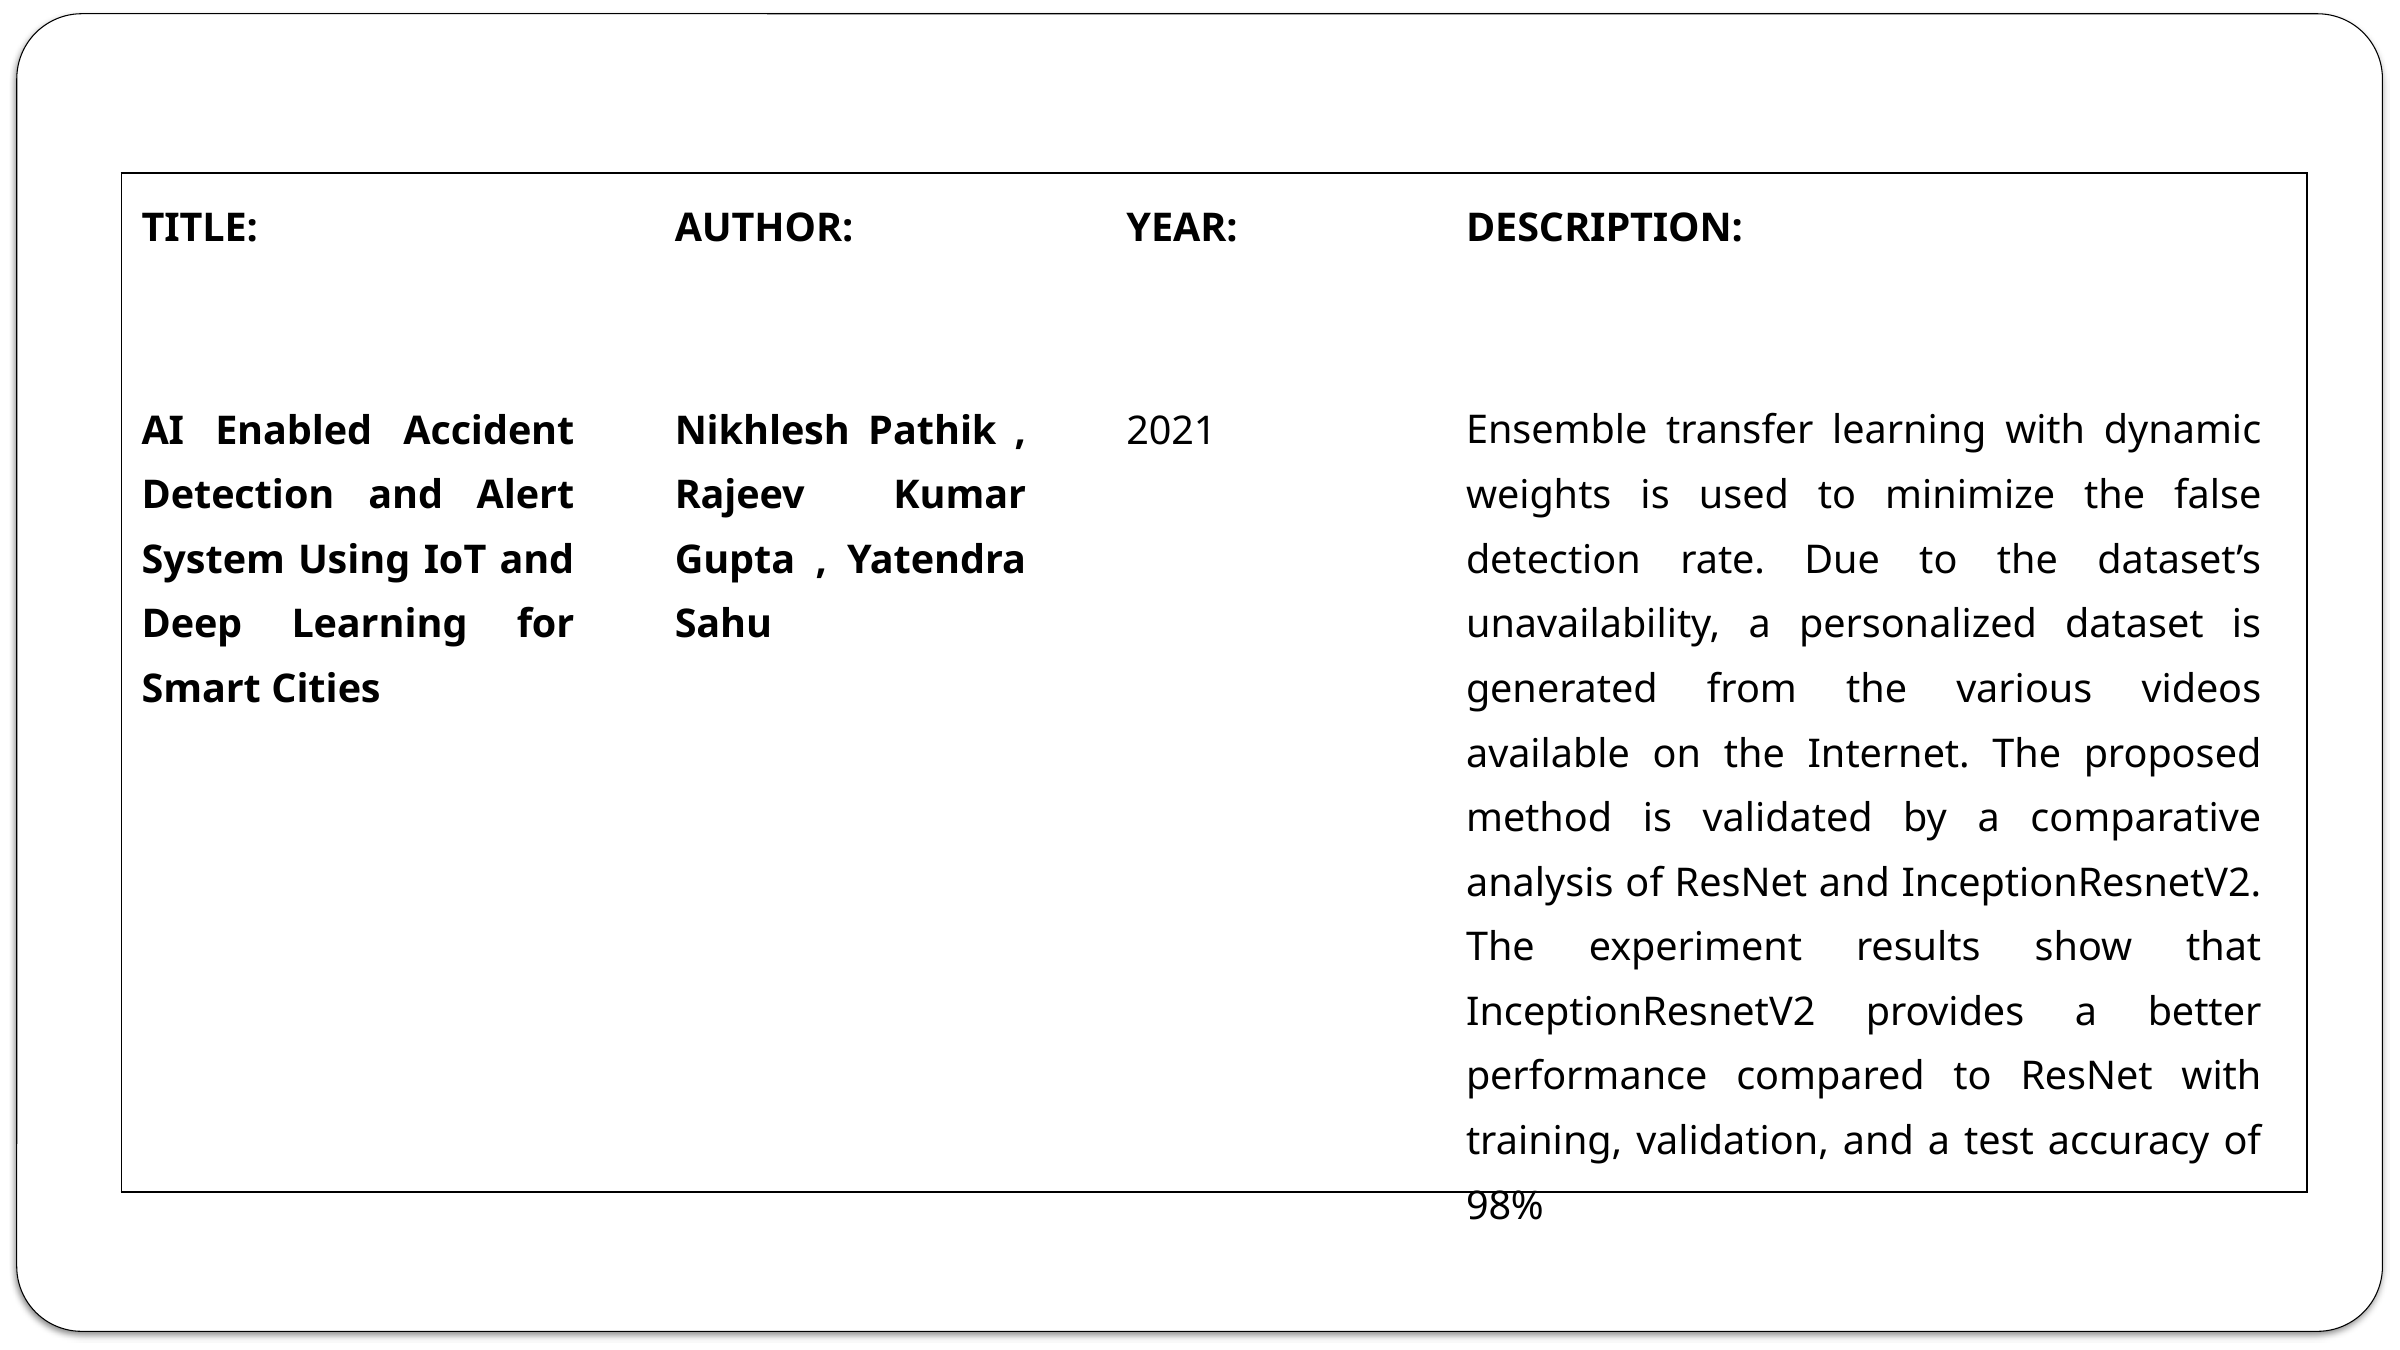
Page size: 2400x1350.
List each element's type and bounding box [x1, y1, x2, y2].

table_header [122, 174, 2306, 1191]
